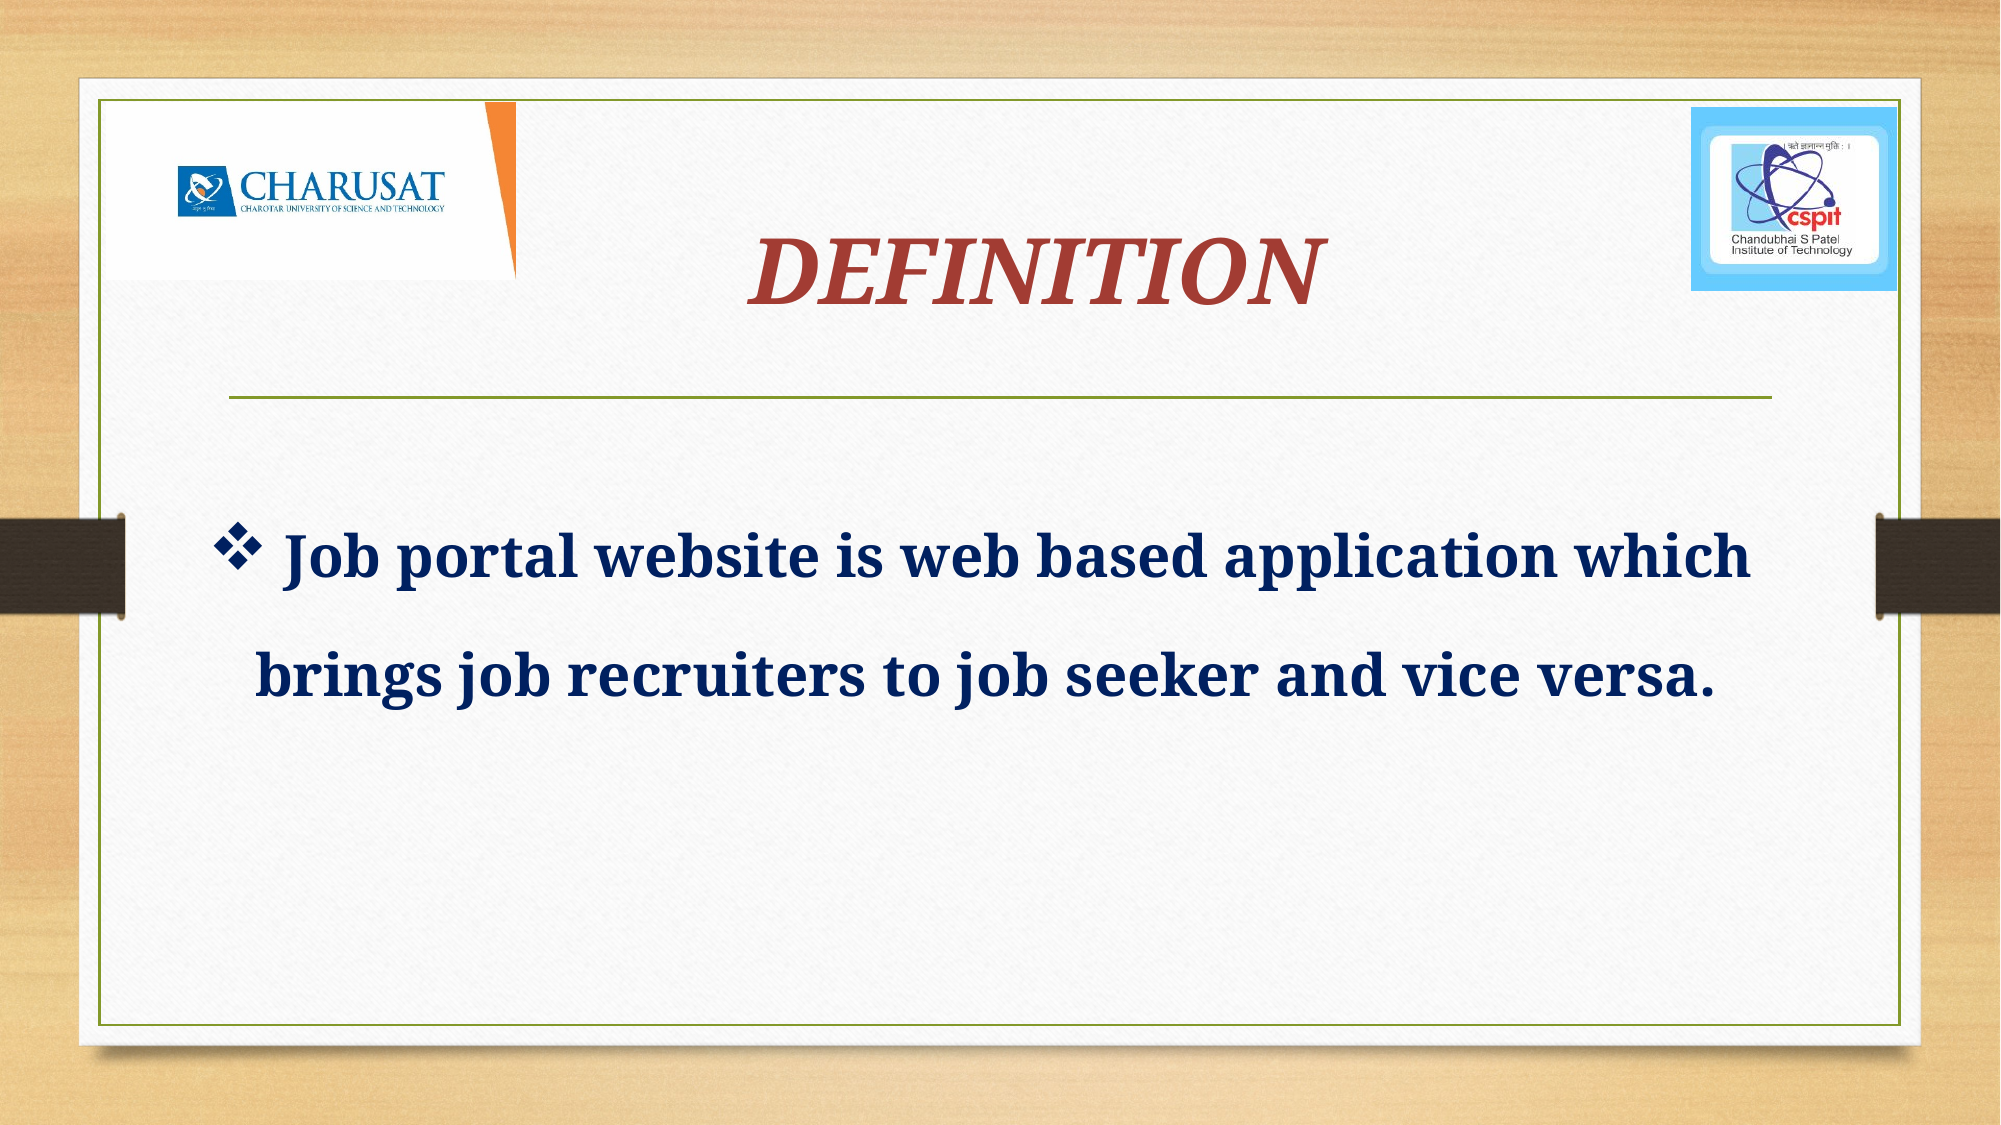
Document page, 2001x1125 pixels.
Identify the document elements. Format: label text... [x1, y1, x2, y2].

title DEFINITION [212, 161, 1788, 375]
picture [0, 0, 2001, 1125]
list Job portal website is web based application which brings job recruiters to job seeker and vice versa. [193, 462, 1788, 951]
